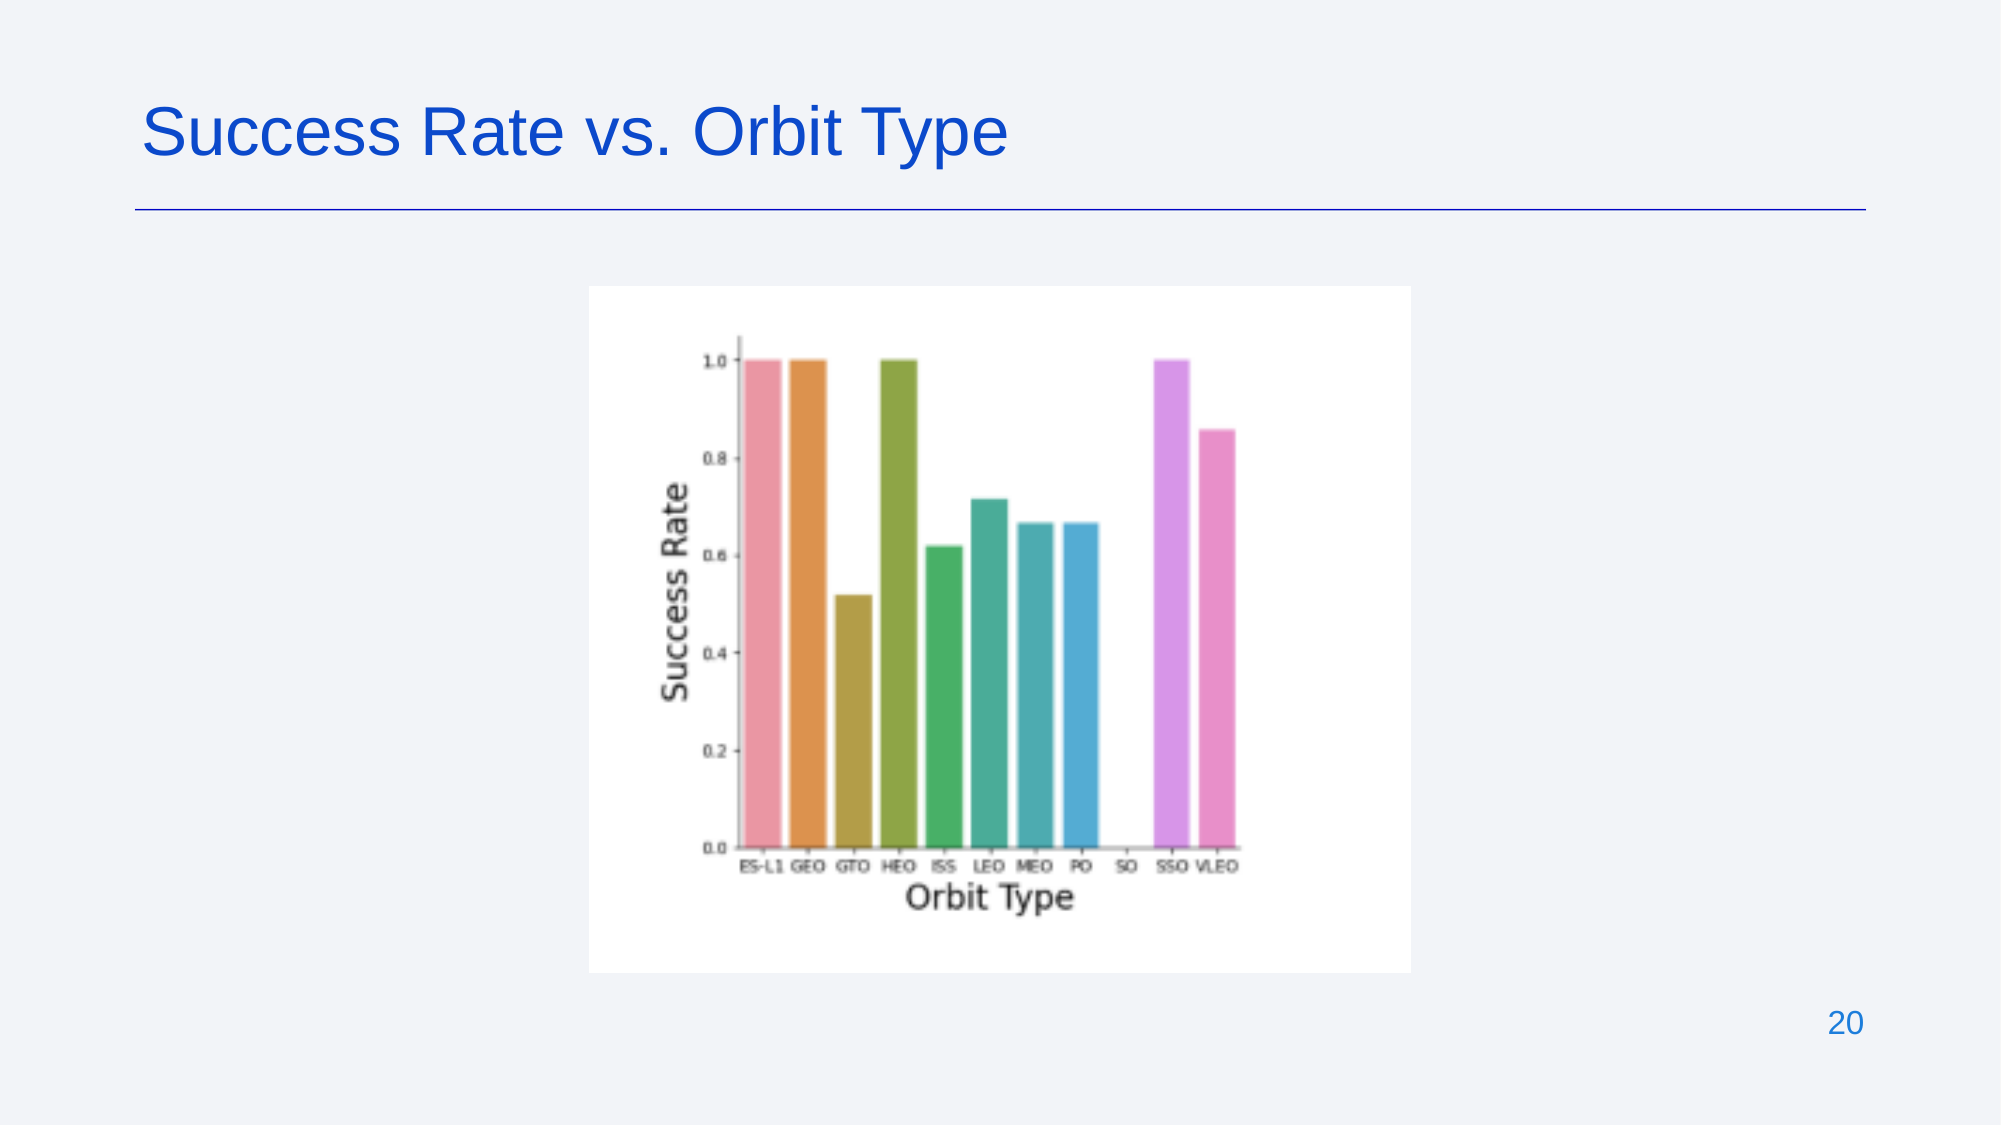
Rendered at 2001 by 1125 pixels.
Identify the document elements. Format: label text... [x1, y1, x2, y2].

slide_number ‹#› [1429, 988, 1880, 1055]
text_box Success Rate vs. Orbit Type [126, 88, 1852, 179]
picture [0, 0, 2001, 1125]
